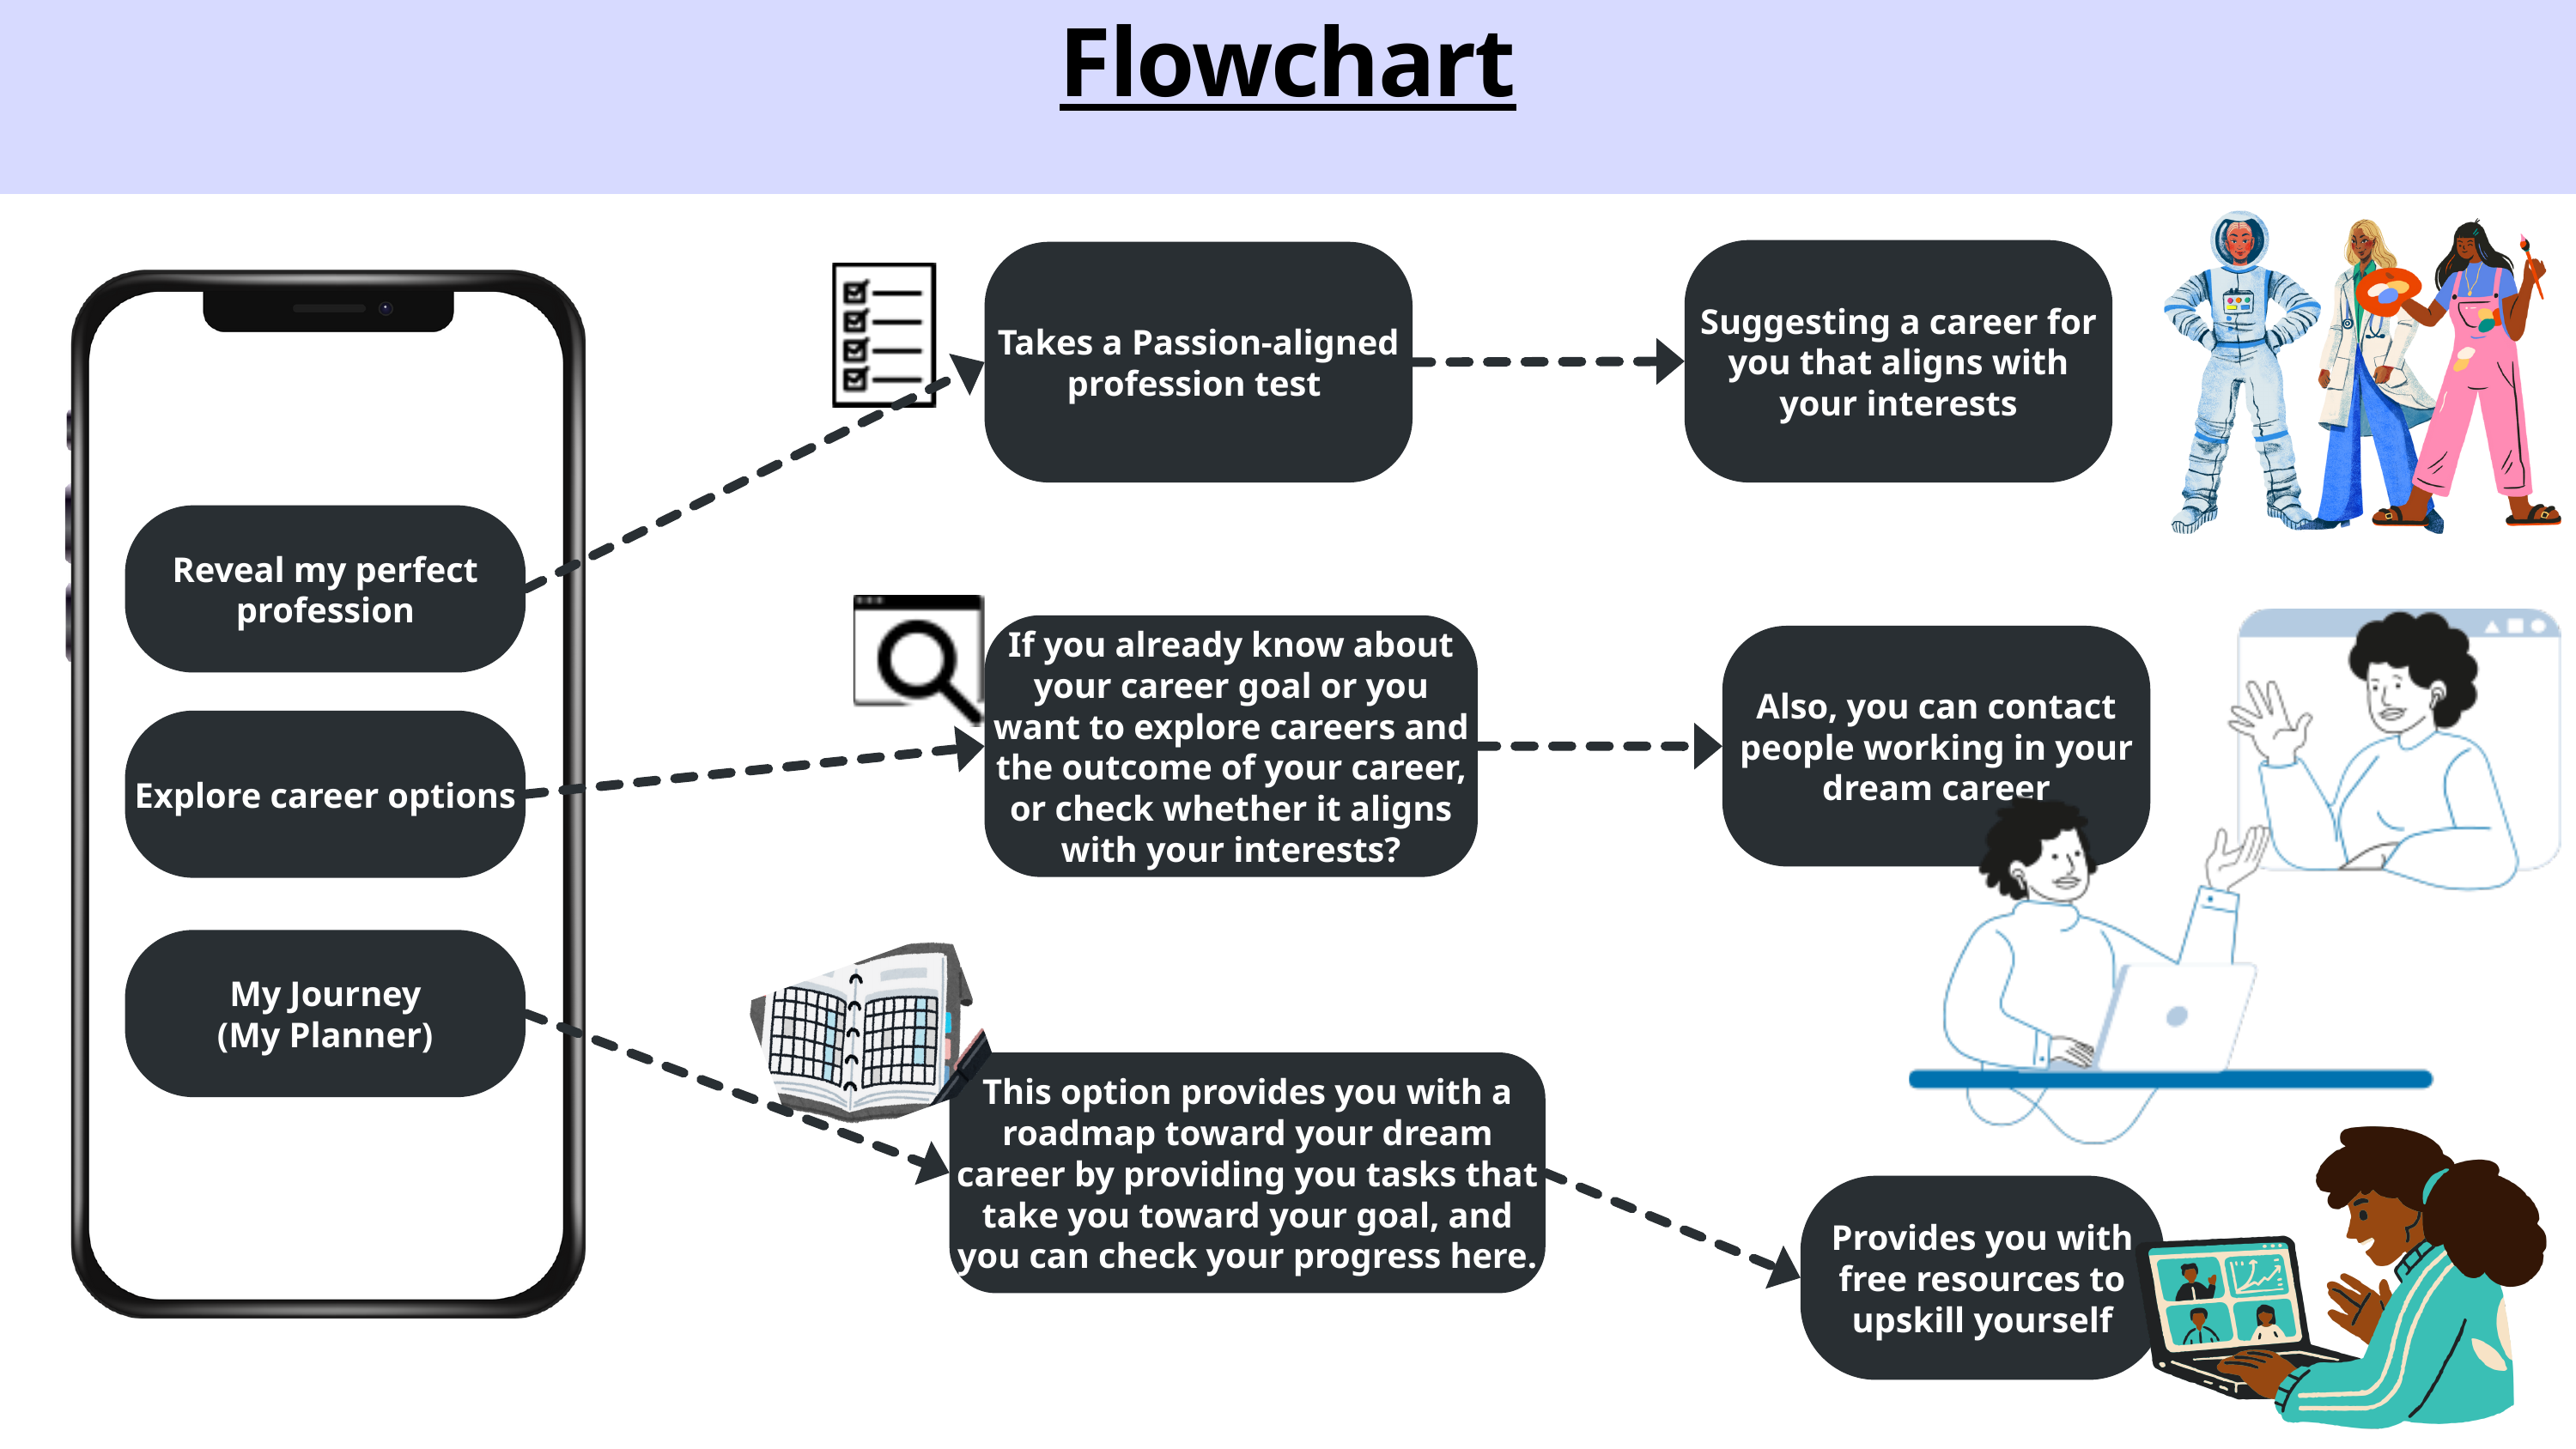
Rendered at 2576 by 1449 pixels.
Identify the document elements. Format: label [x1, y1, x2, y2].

text_box [2135, 1126, 2547, 1429]
text_box [1674, 352, 1680, 371]
text_box [1909, 609, 2561, 1147]
text_box [2164, 210, 2321, 534]
text_box [1787, 1265, 1795, 1282]
text_box [744, 930, 992, 1154]
text_box [125, 505, 526, 673]
text_box [970, 359, 980, 375]
text_box [125, 710, 526, 878]
text_box [832, 263, 937, 409]
text_box [2355, 218, 2561, 526]
text_box [1722, 625, 2151, 867]
text_box [1684, 239, 2113, 483]
text_box [936, 1161, 945, 1178]
text_box [971, 738, 980, 756]
text_box [949, 1052, 1546, 1294]
text_box [64, 270, 586, 1319]
text_box [984, 615, 1479, 877]
text_box [1800, 1175, 2165, 1380]
text_box [853, 595, 985, 727]
text_box [2294, 217, 2445, 534]
text_box [1711, 737, 1717, 755]
text_box [125, 930, 526, 1098]
text_box [984, 241, 1413, 483]
text_box [0, 0, 2576, 195]
